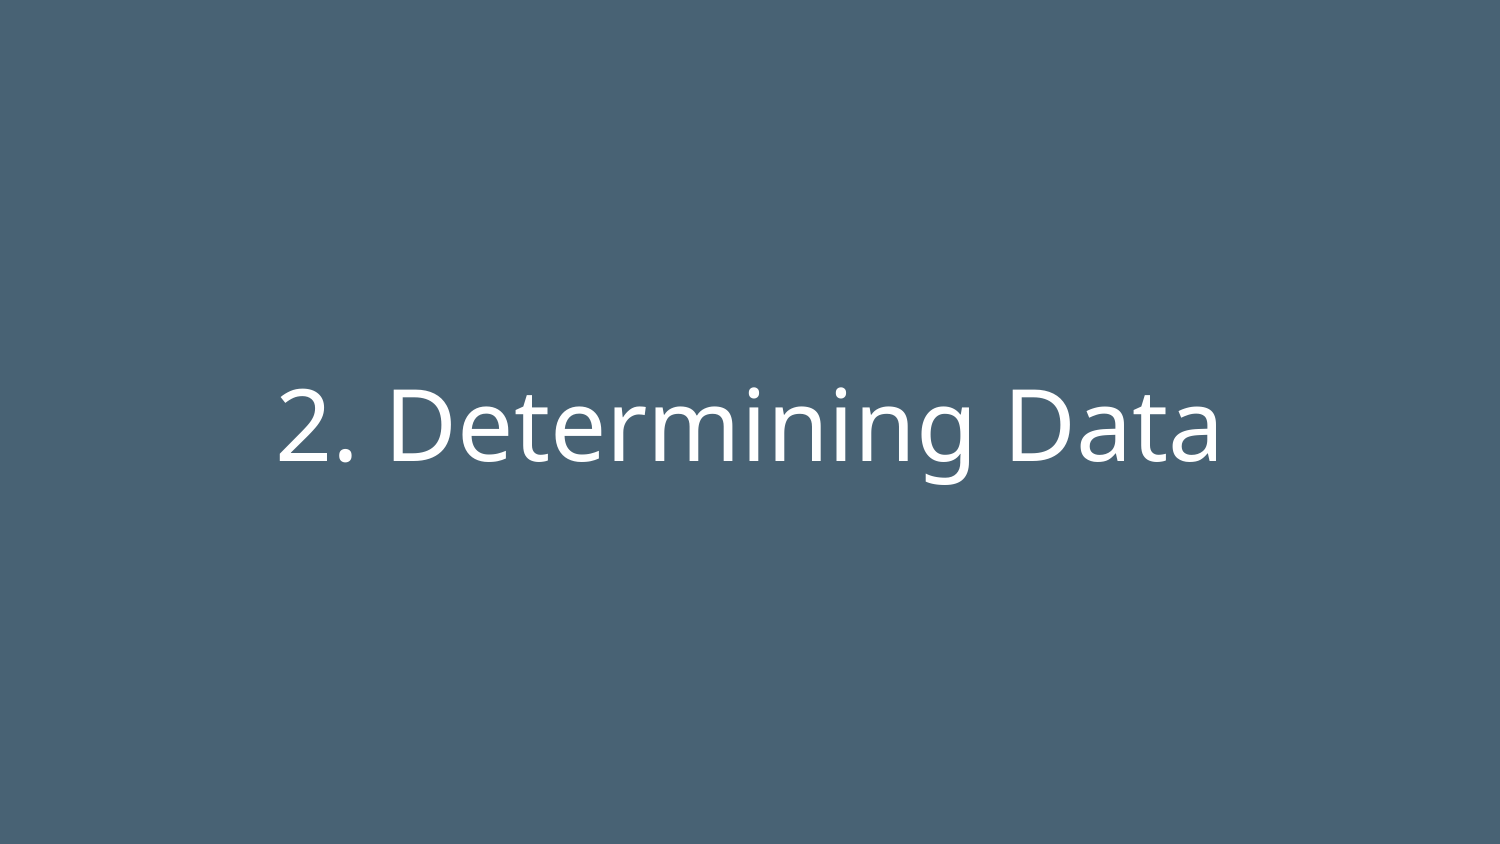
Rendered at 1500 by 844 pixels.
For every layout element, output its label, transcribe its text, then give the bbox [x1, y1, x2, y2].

text_box 2. Determining Data [123, 253, 1377, 591]
